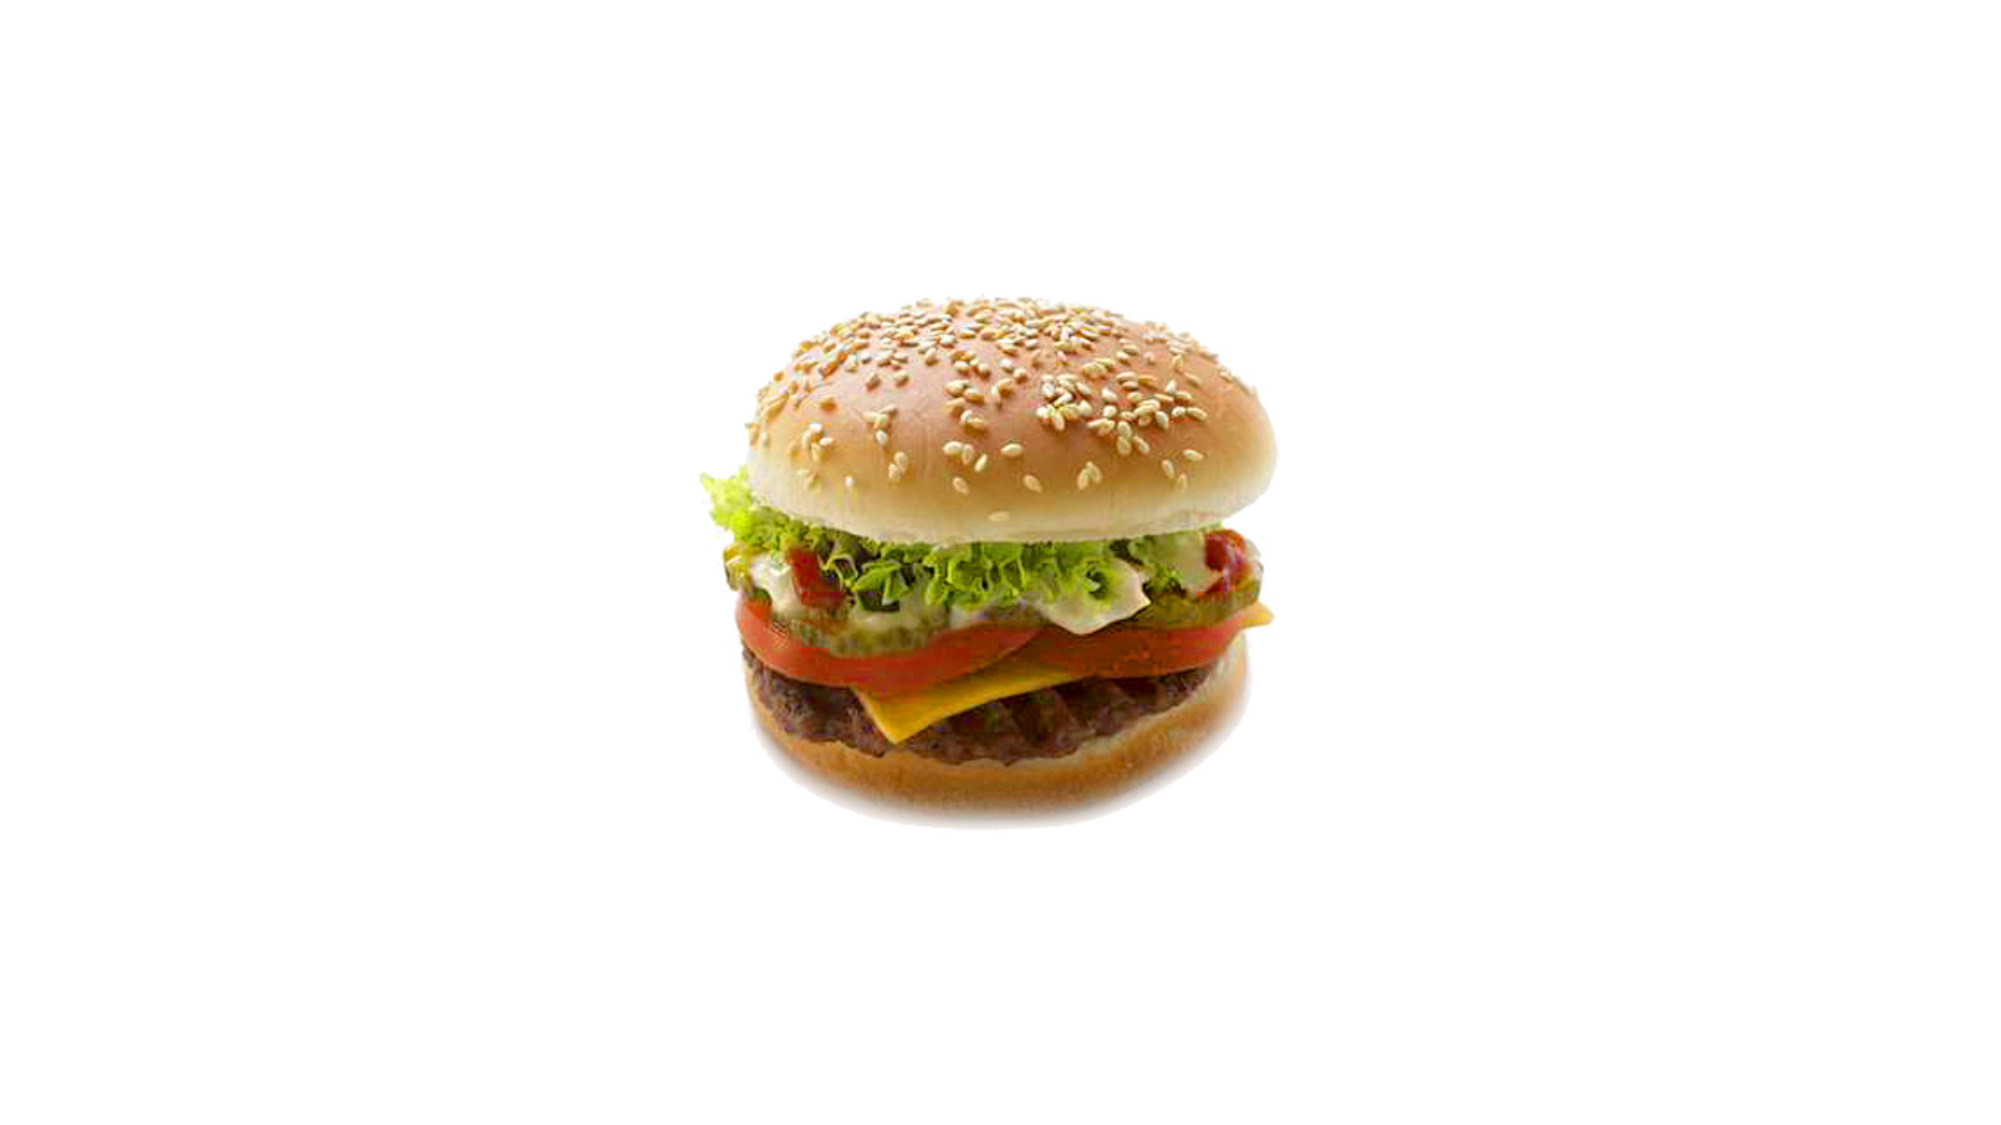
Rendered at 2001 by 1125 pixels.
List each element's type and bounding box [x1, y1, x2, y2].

picture [531, 210, 1469, 914]
